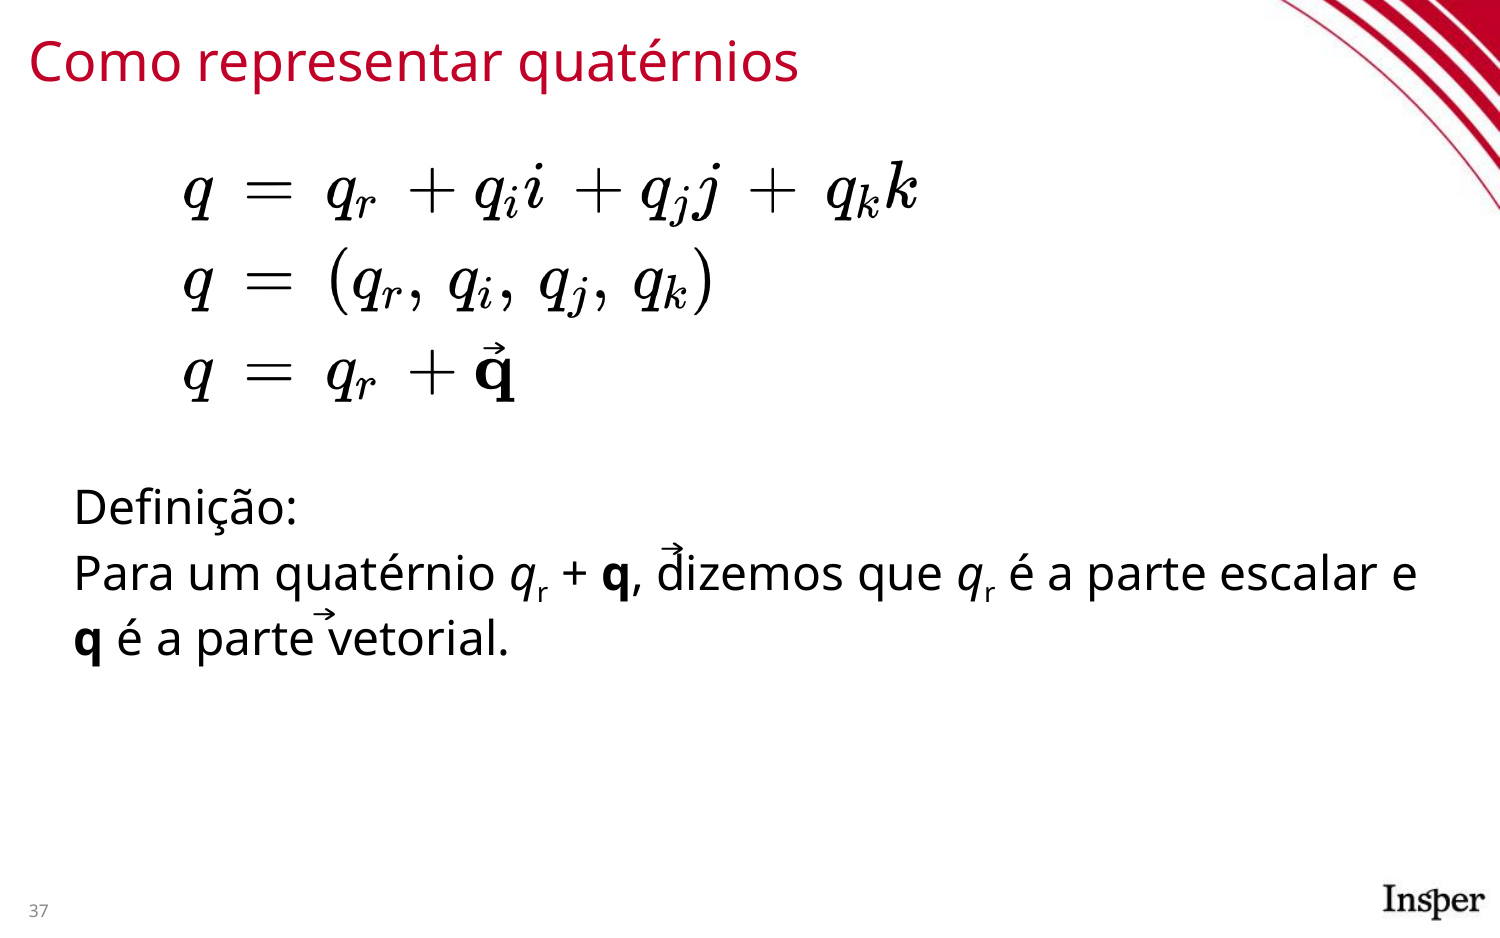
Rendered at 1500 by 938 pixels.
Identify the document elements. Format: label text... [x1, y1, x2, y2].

title Como representar quatérnios [13, 18, 1397, 104]
picture [183, 0, 1500, 938]
slide_number 37 [0, 887, 78, 938]
list Definição: Para um quatérnio qr + q, dizemos que qr é a parte escalar e q é a parte vetorial. [58, 468, 1442, 739]
picture [654, 536, 693, 561]
picture [306, 601, 345, 626]
